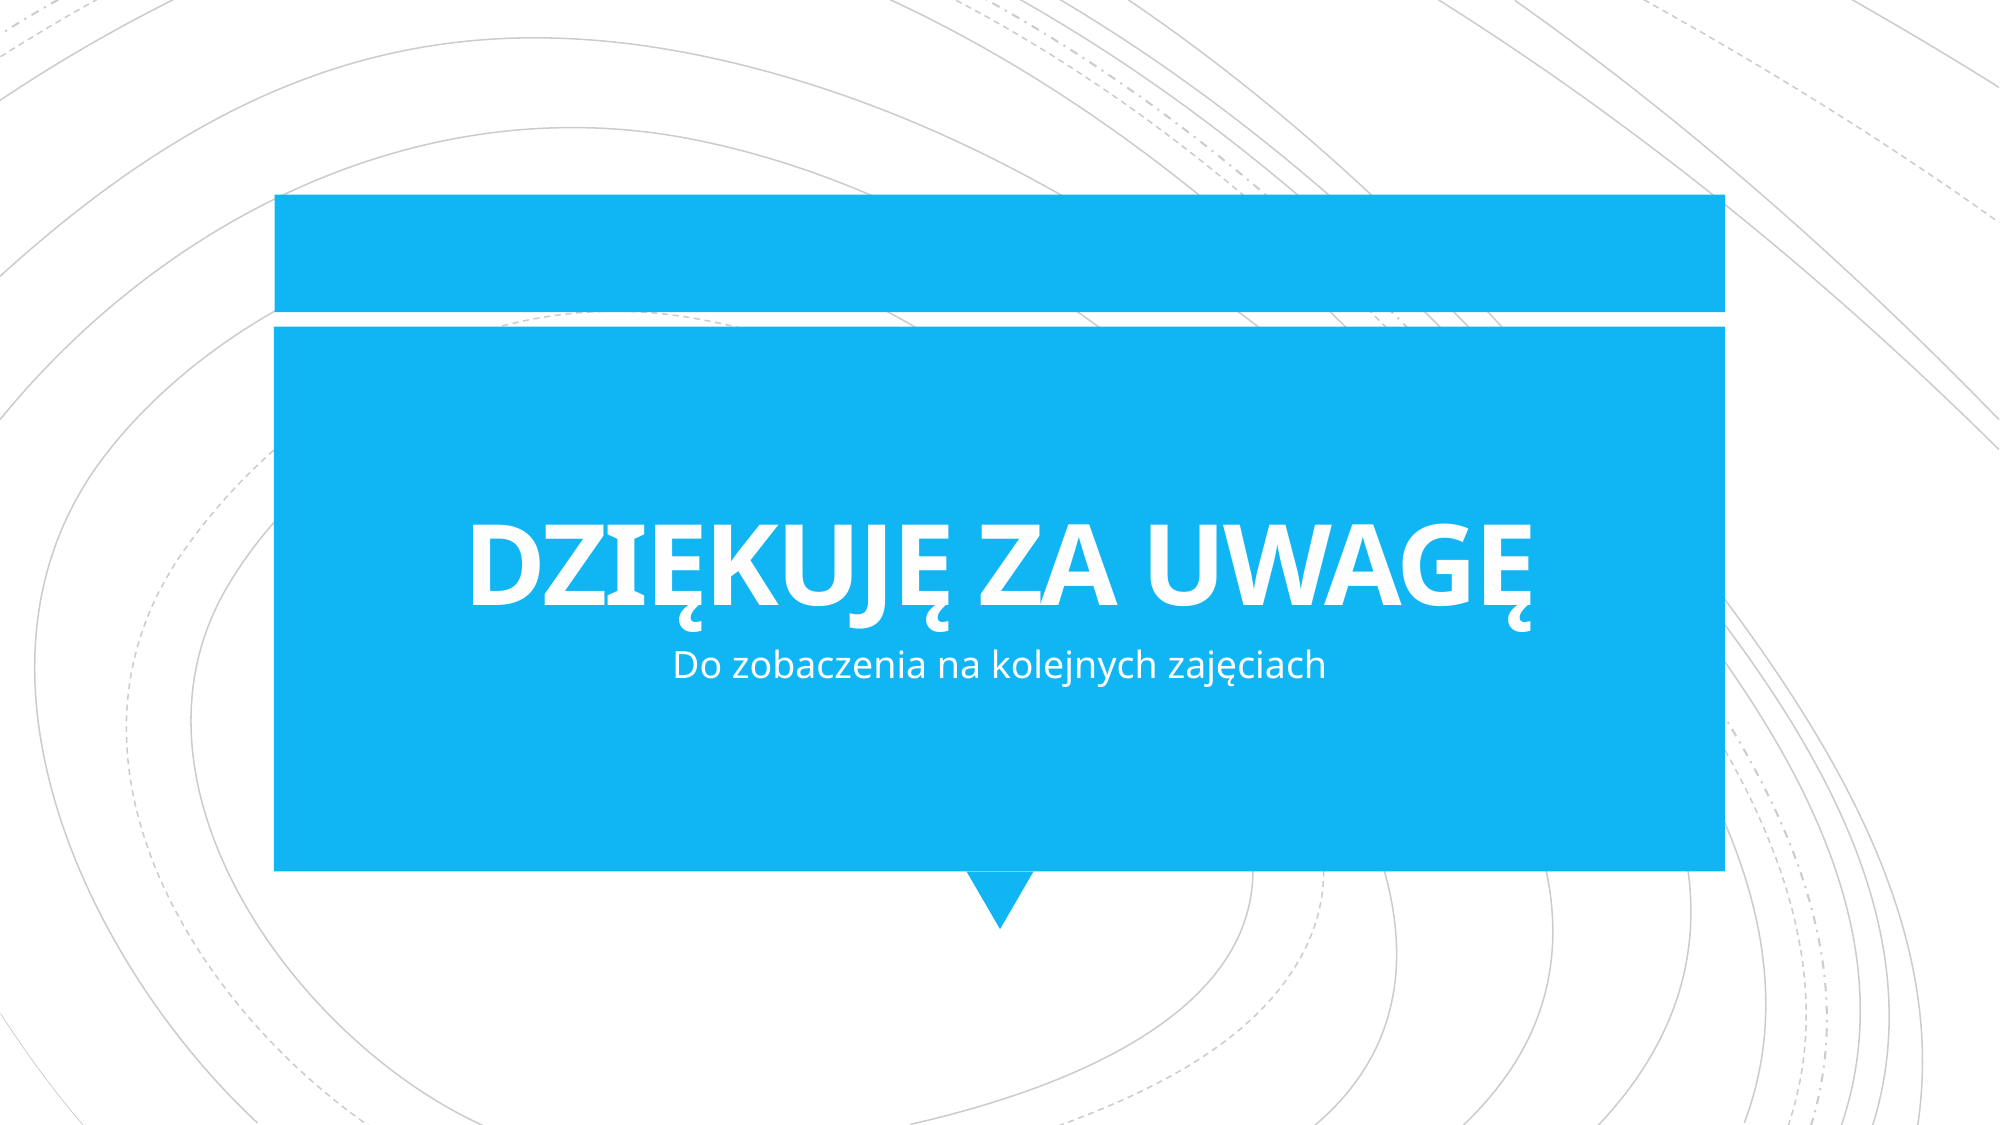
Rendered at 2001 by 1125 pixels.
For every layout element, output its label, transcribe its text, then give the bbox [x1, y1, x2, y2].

subtitle Do zobaczenia na kolejnych zajęciach [288, 640, 1712, 858]
title DZIĘKUJĘ ZA UWAGĘ [288, 340, 1713, 628]
